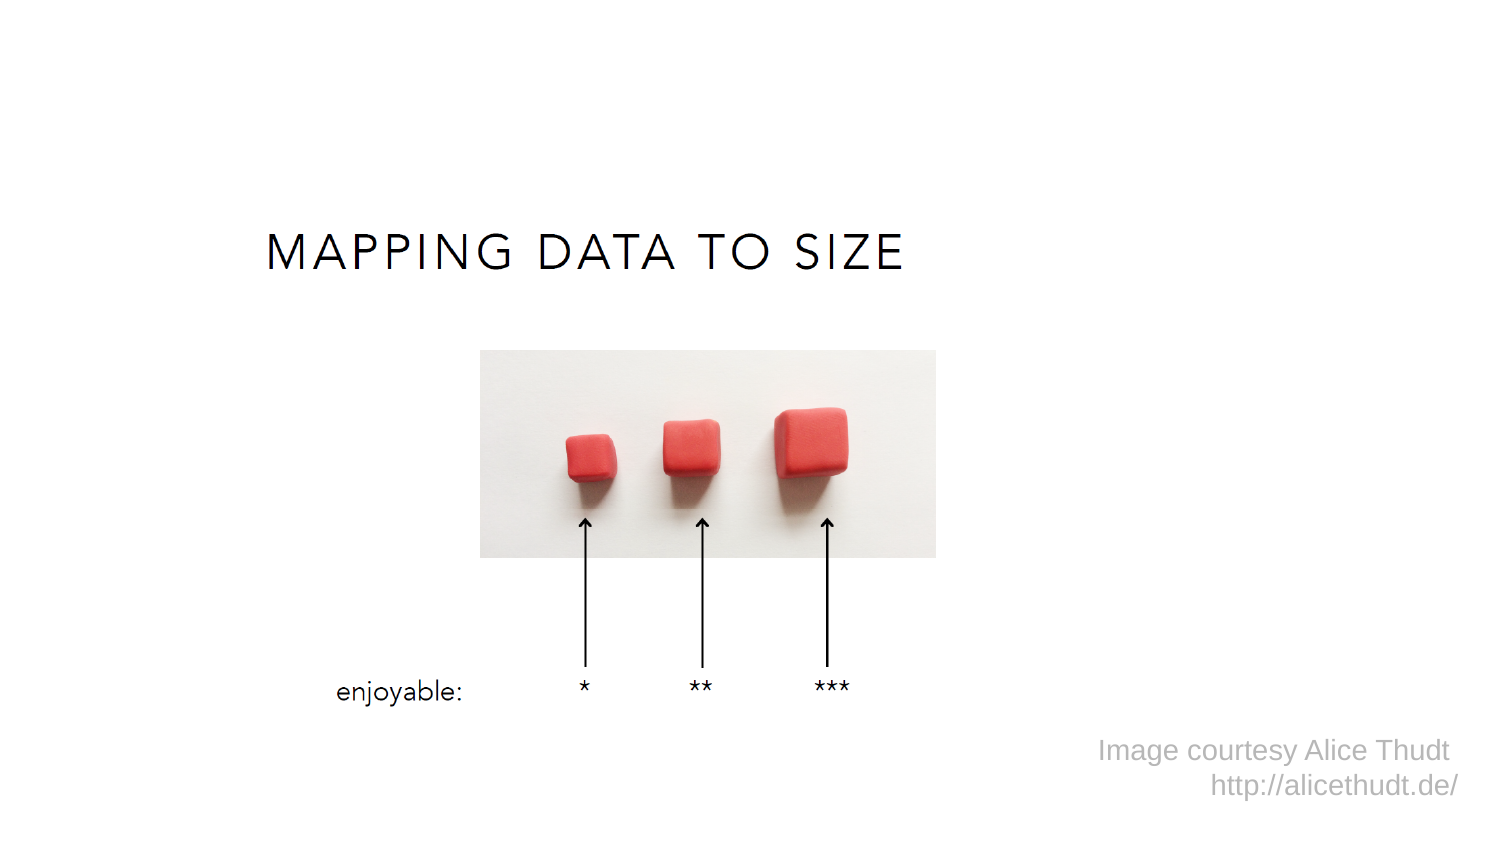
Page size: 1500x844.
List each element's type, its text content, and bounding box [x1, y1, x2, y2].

text_box Image courtesy Alice Thudt http://alicethudt.de/ [944, 707, 1474, 825]
picture [244, 188, 1254, 768]
